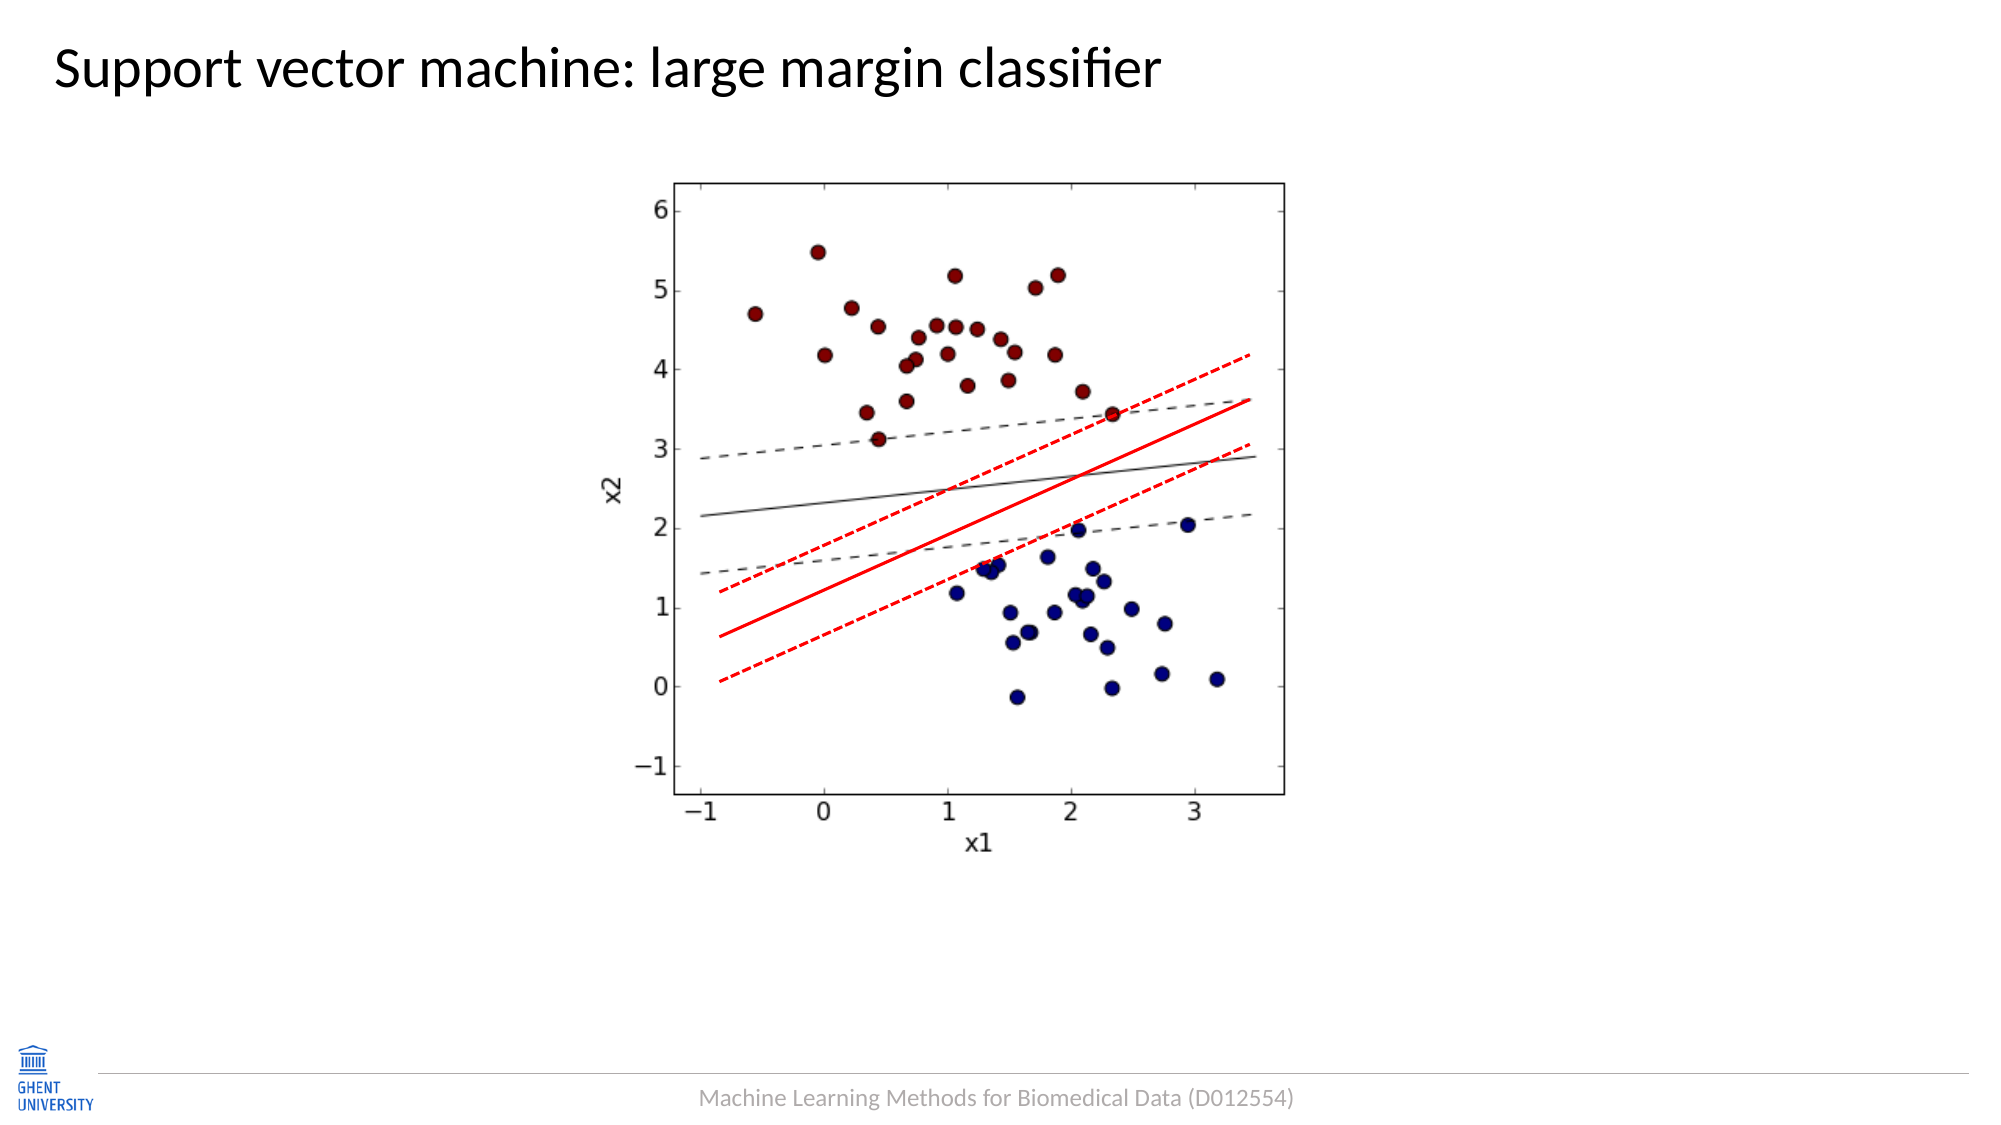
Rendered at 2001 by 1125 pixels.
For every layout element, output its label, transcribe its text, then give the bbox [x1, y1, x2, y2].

picture [583, 172, 1337, 881]
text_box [719, 399, 1250, 637]
text_box Support vector machine: large margin classifier [39, 21, 1967, 107]
picture [10, 1031, 101, 1118]
text_box Machine Learning Methods for Biomedical Data (D012554) [10, 1074, 1990, 1120]
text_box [719, 637, 1250, 682]
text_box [719, 354, 1250, 399]
